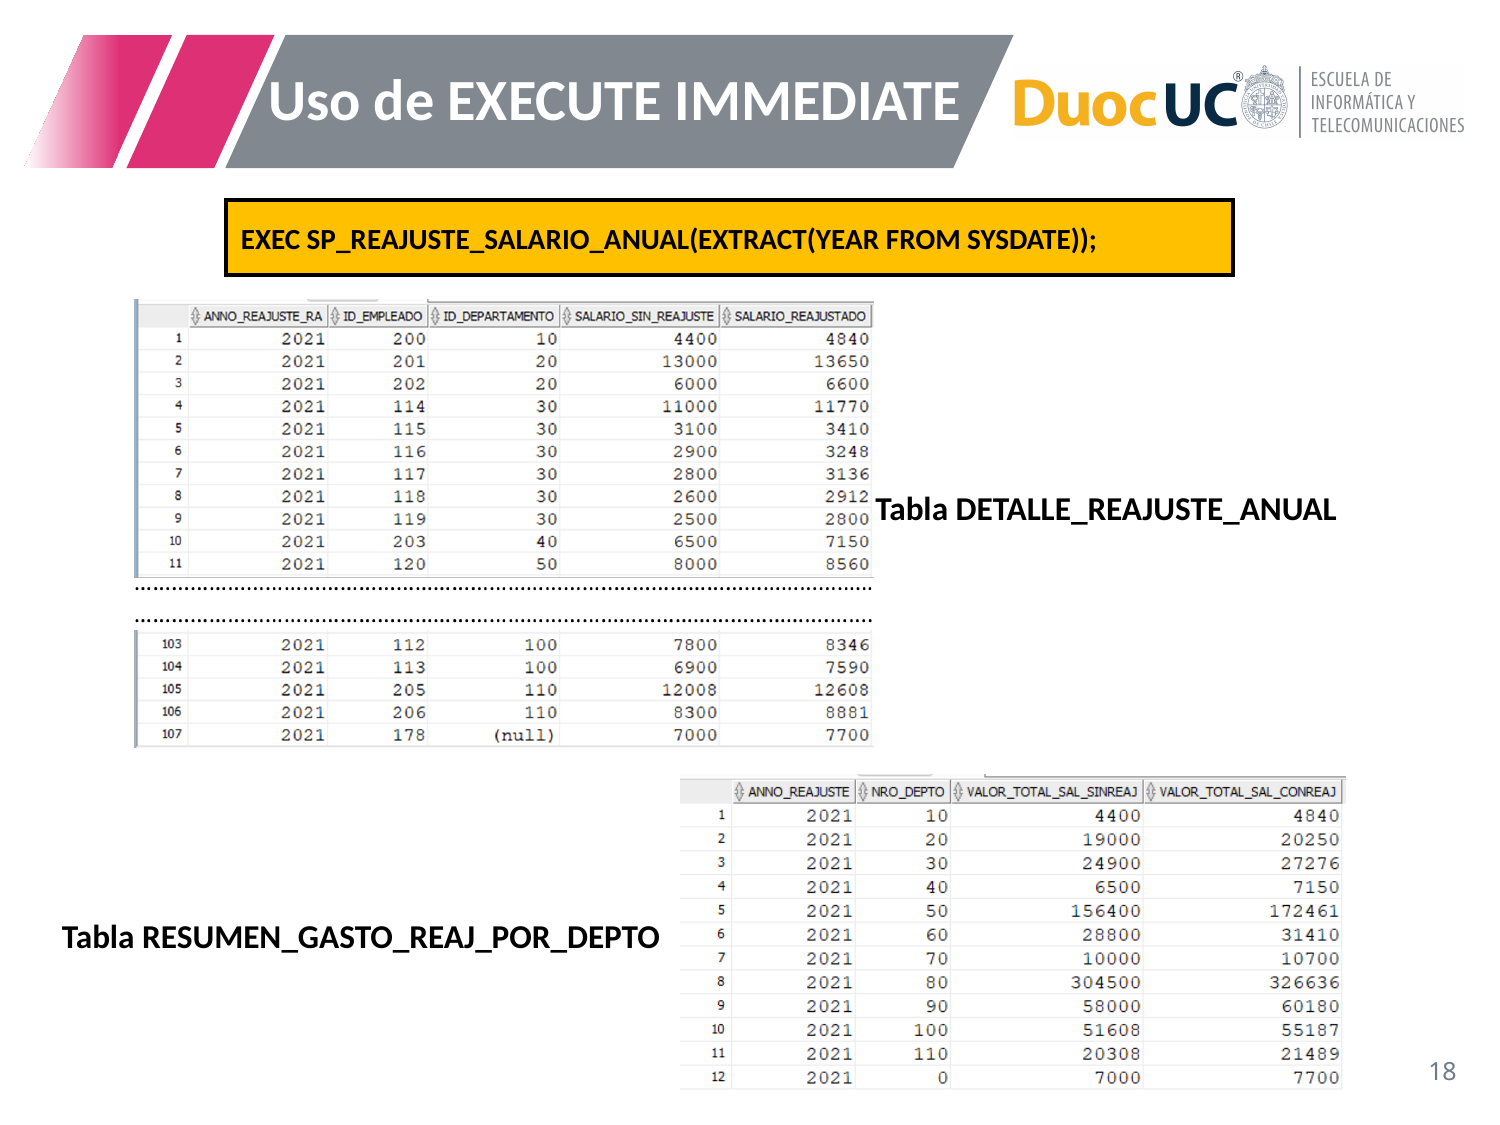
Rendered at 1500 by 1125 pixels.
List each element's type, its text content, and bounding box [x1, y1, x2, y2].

picture [116, 299, 894, 748]
title Uso de EXECUTE IMMEDIATE [253, 34, 1019, 169]
text_box Tabla DETALLE_REAJUSTE_ANUAL [899, 487, 1377, 555]
text_box Tabla RESUMEN_GASTO_REAJ_POR_DEPTO [47, 915, 675, 983]
picture [1019, 63, 1465, 140]
text_box EXEC SP_REAJUSTE_SALARIO_ANUAL(EXTRACT(YEAR FROM SYSDATE)); [226, 200, 1233, 276]
picture [680, 774, 1347, 1092]
